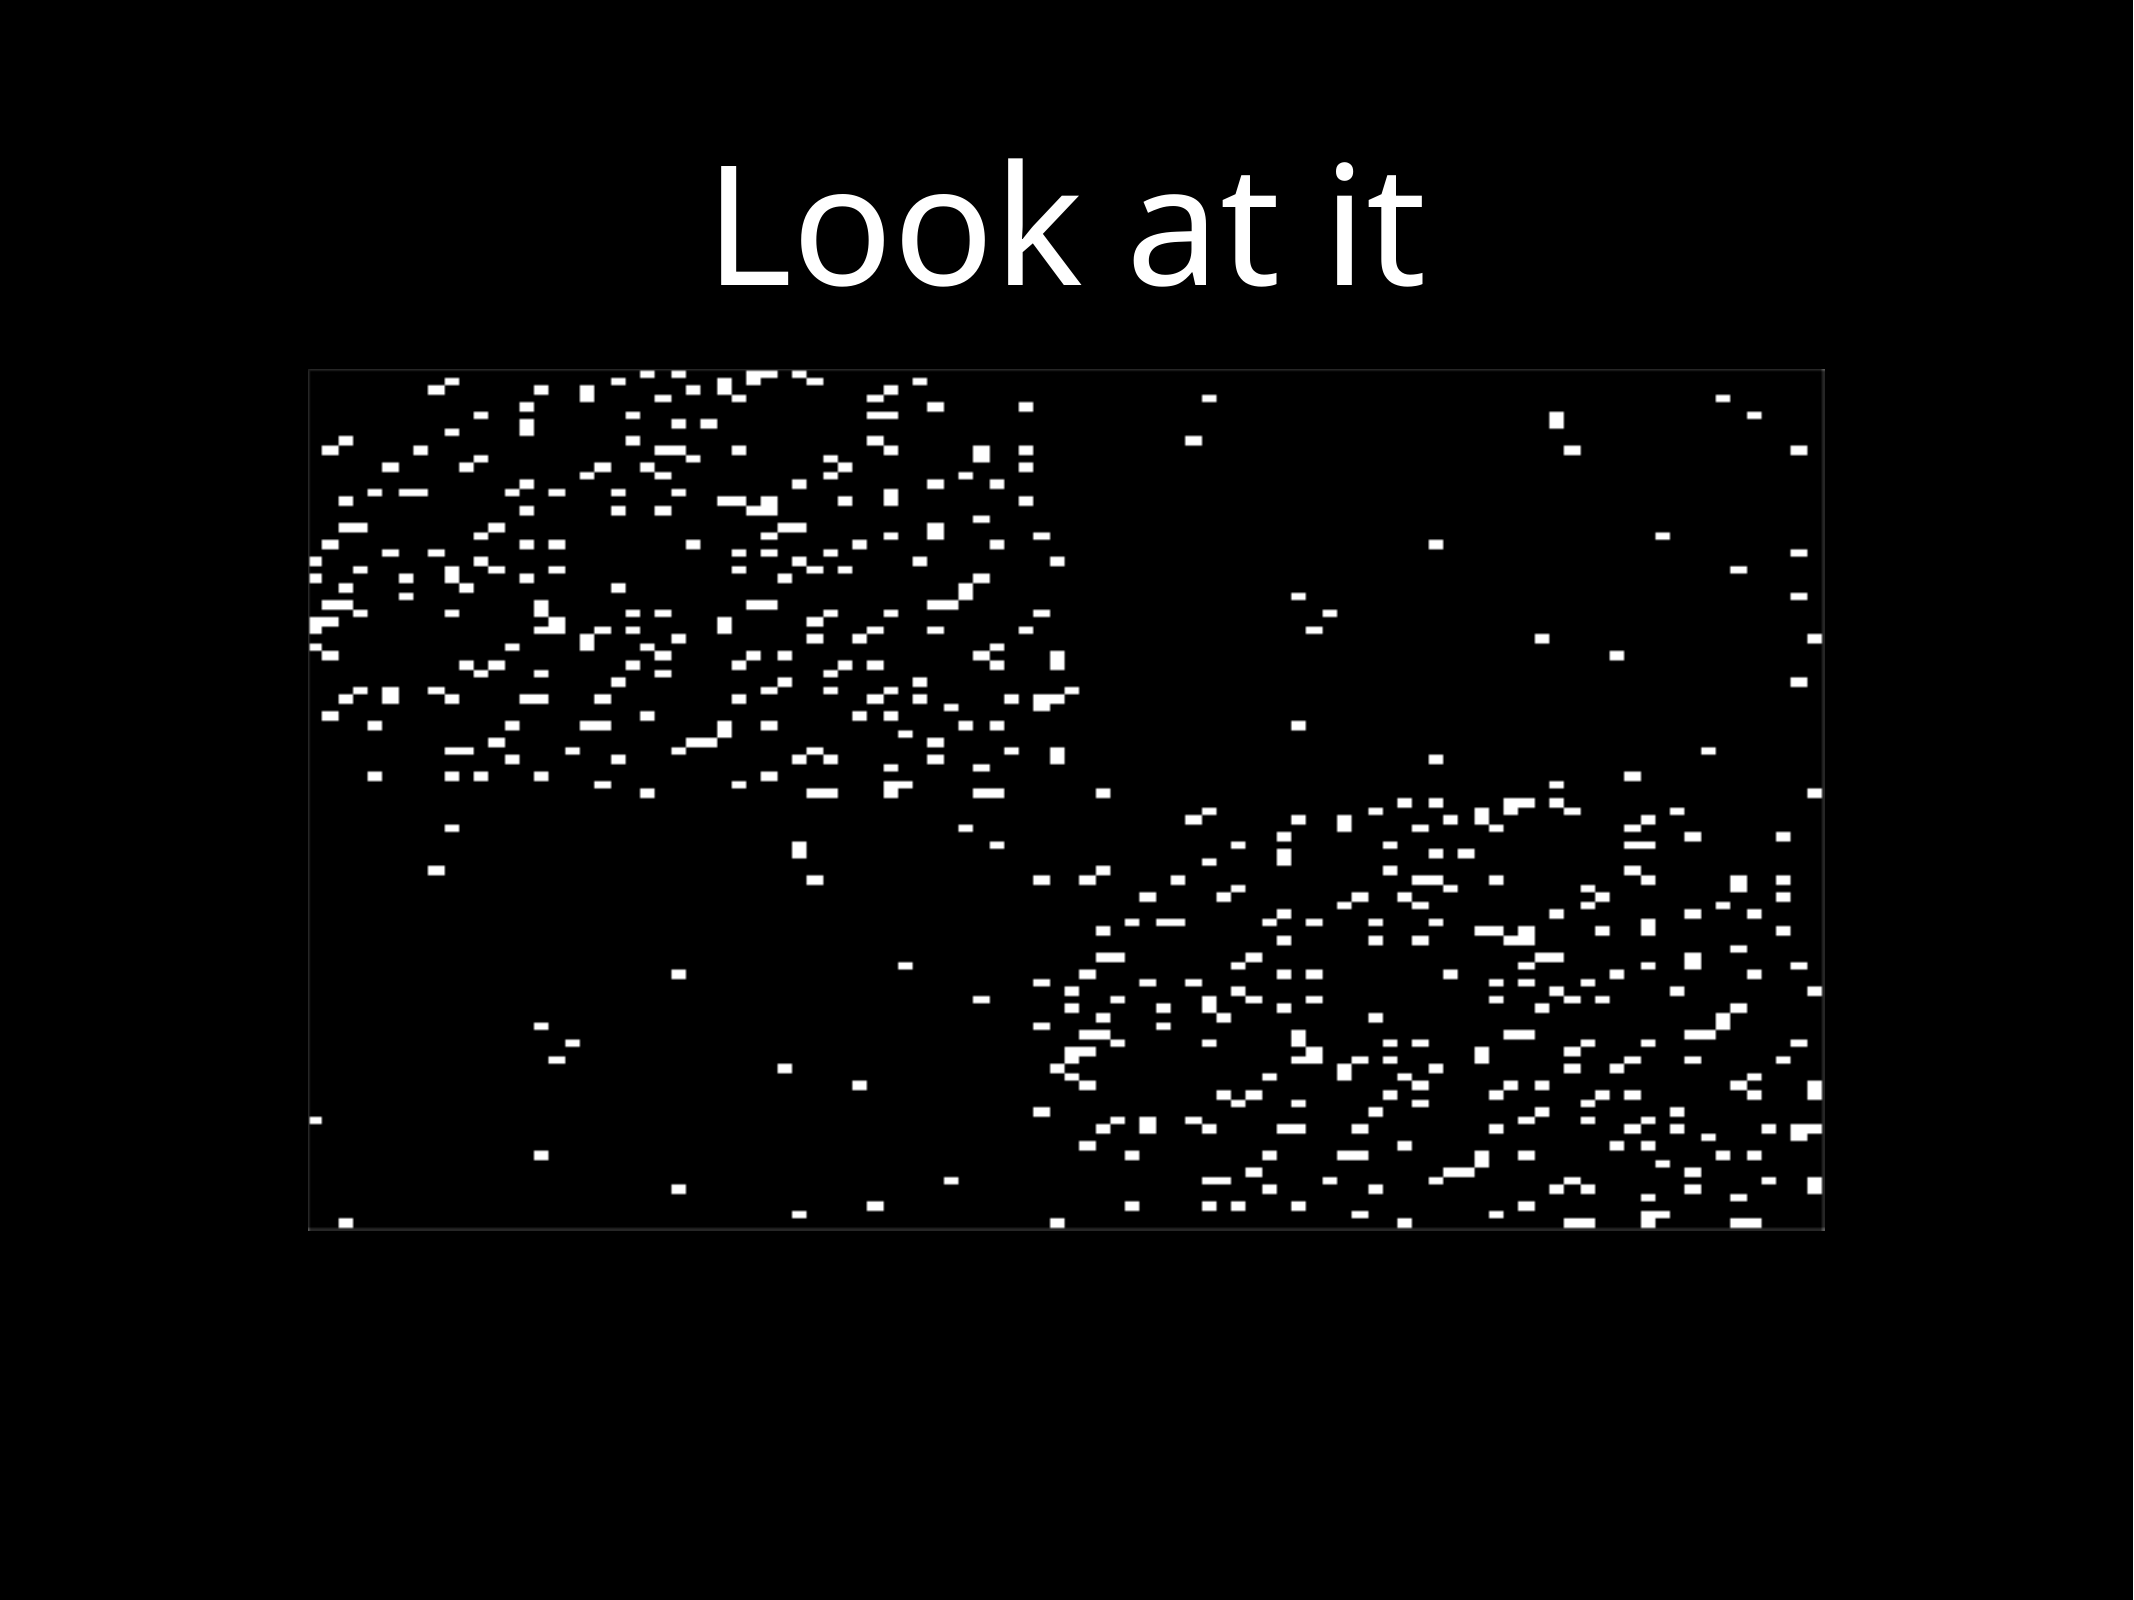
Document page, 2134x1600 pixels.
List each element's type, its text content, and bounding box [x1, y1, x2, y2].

picture [308, 369, 1825, 1231]
title Look at it [155, 41, 1978, 397]
